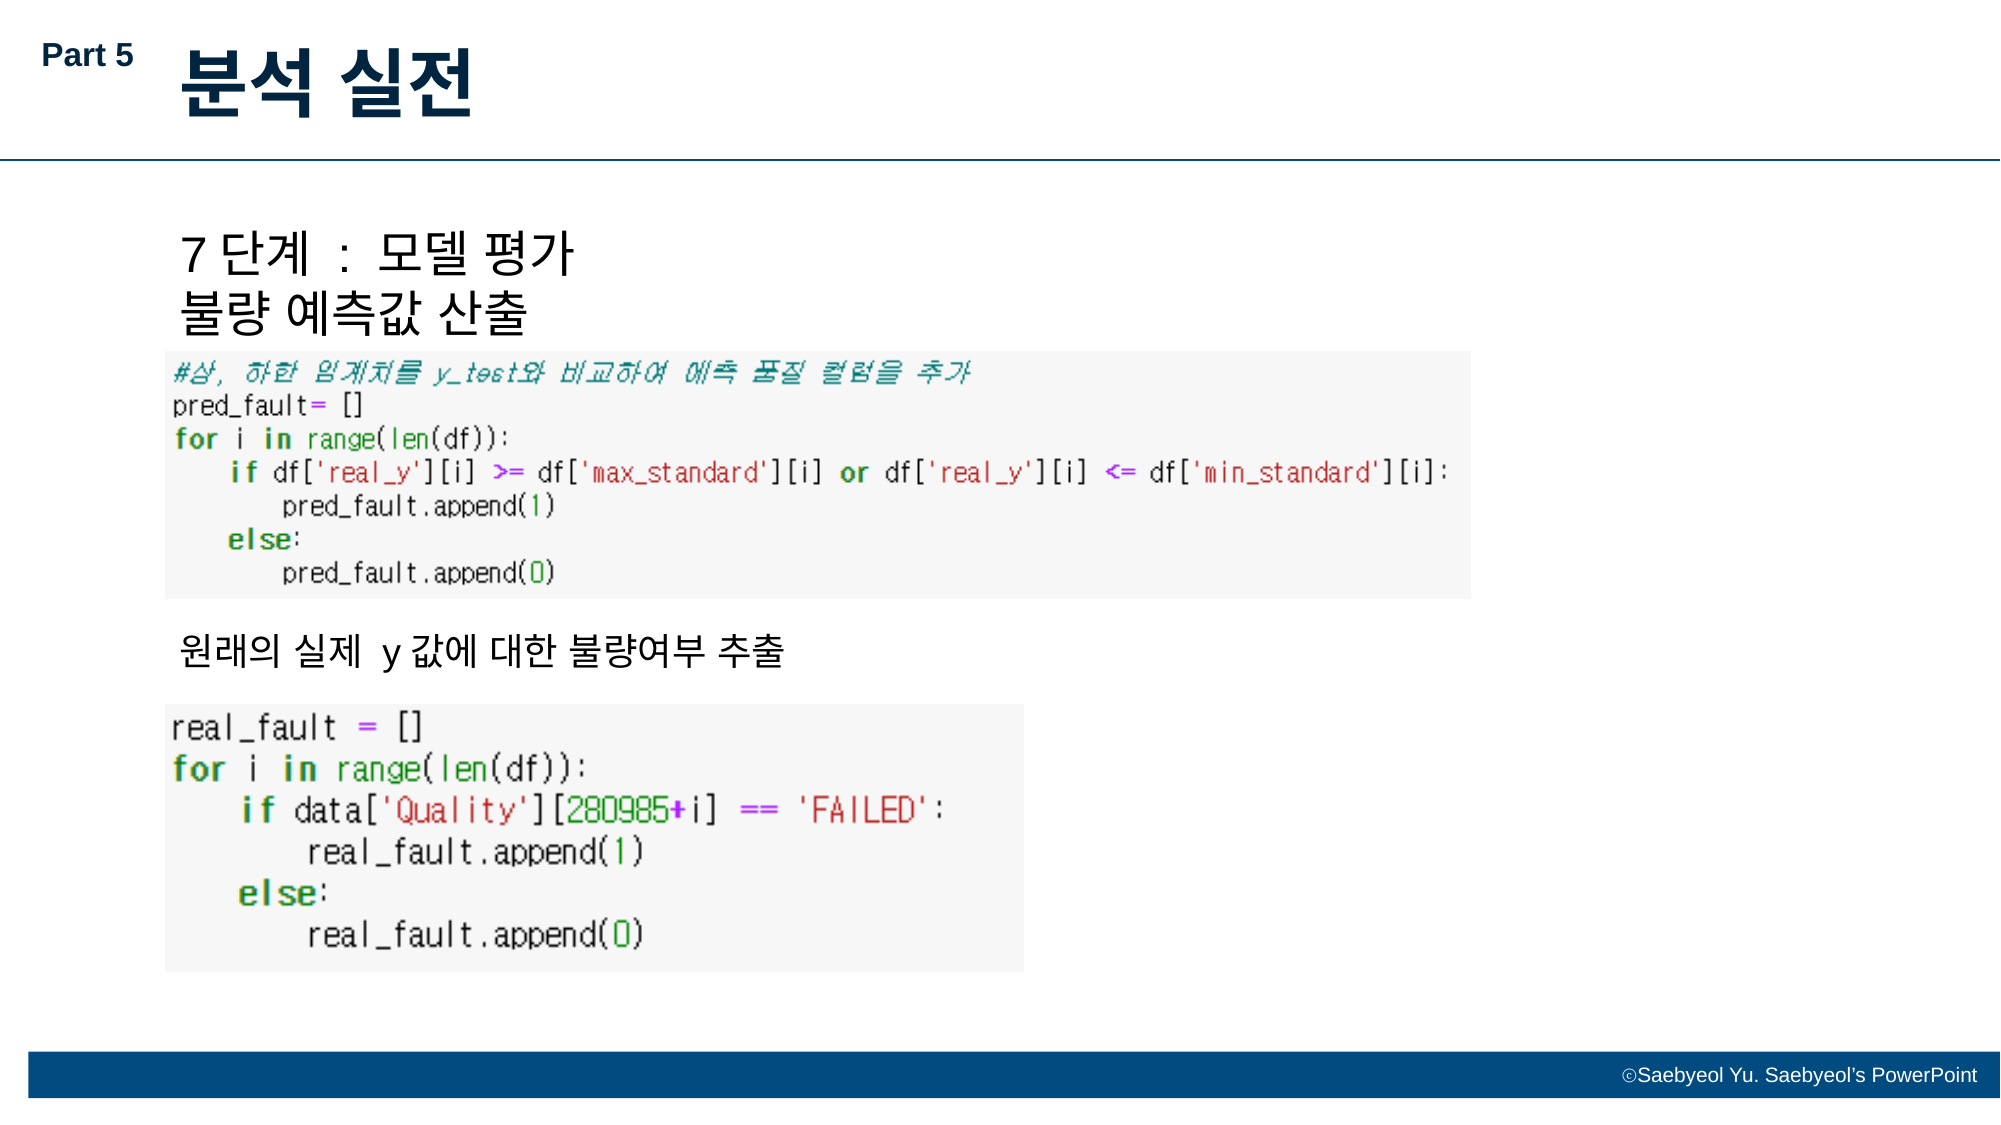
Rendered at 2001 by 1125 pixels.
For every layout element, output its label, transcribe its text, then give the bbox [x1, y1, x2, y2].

text_box 7단계 : 모델 평가 불량 예측값 산출 [164, 214, 1321, 350]
text_box 원래의 실제 y값에 대한 불량여부 추출 [164, 620, 1065, 681]
text_box 분석 실전 [164, 28, 977, 134]
picture [164, 351, 1471, 599]
text_box Part 5 [26, 26, 165, 81]
picture [164, 704, 1024, 972]
